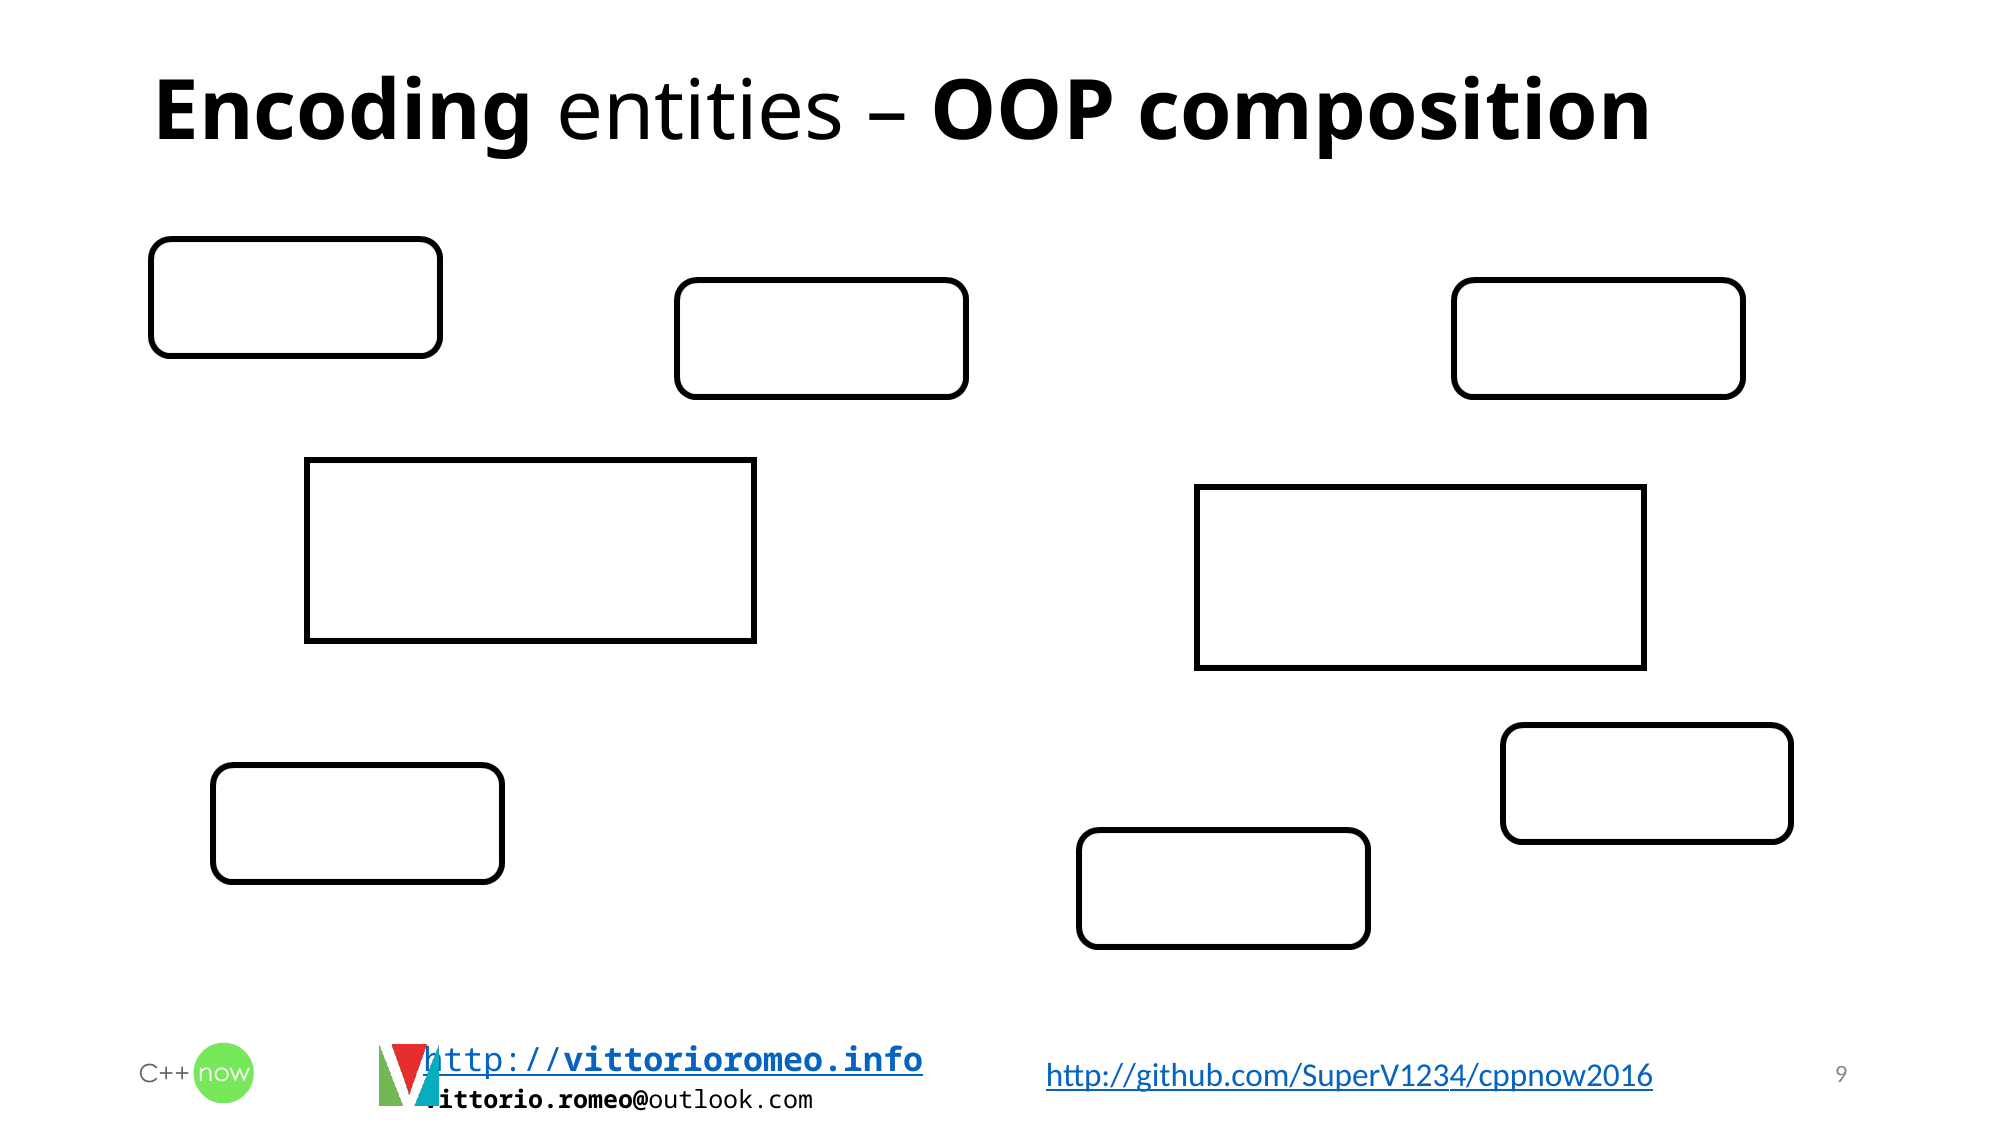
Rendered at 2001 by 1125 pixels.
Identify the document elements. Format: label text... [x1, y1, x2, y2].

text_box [909, 669, 1396, 1014]
title Encoding entities – OOP composition [137, 59, 1863, 166]
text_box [148, 236, 517, 466]
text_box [674, 277, 969, 558]
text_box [1499, 555, 1795, 845]
picture [304, 457, 757, 644]
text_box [1194, 484, 1647, 671]
picture [137, 1041, 256, 1103]
picture [379, 1044, 439, 1106]
slide_number 9 [1793, 1042, 1863, 1103]
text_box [210, 650, 507, 885]
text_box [1393, 277, 1746, 484]
